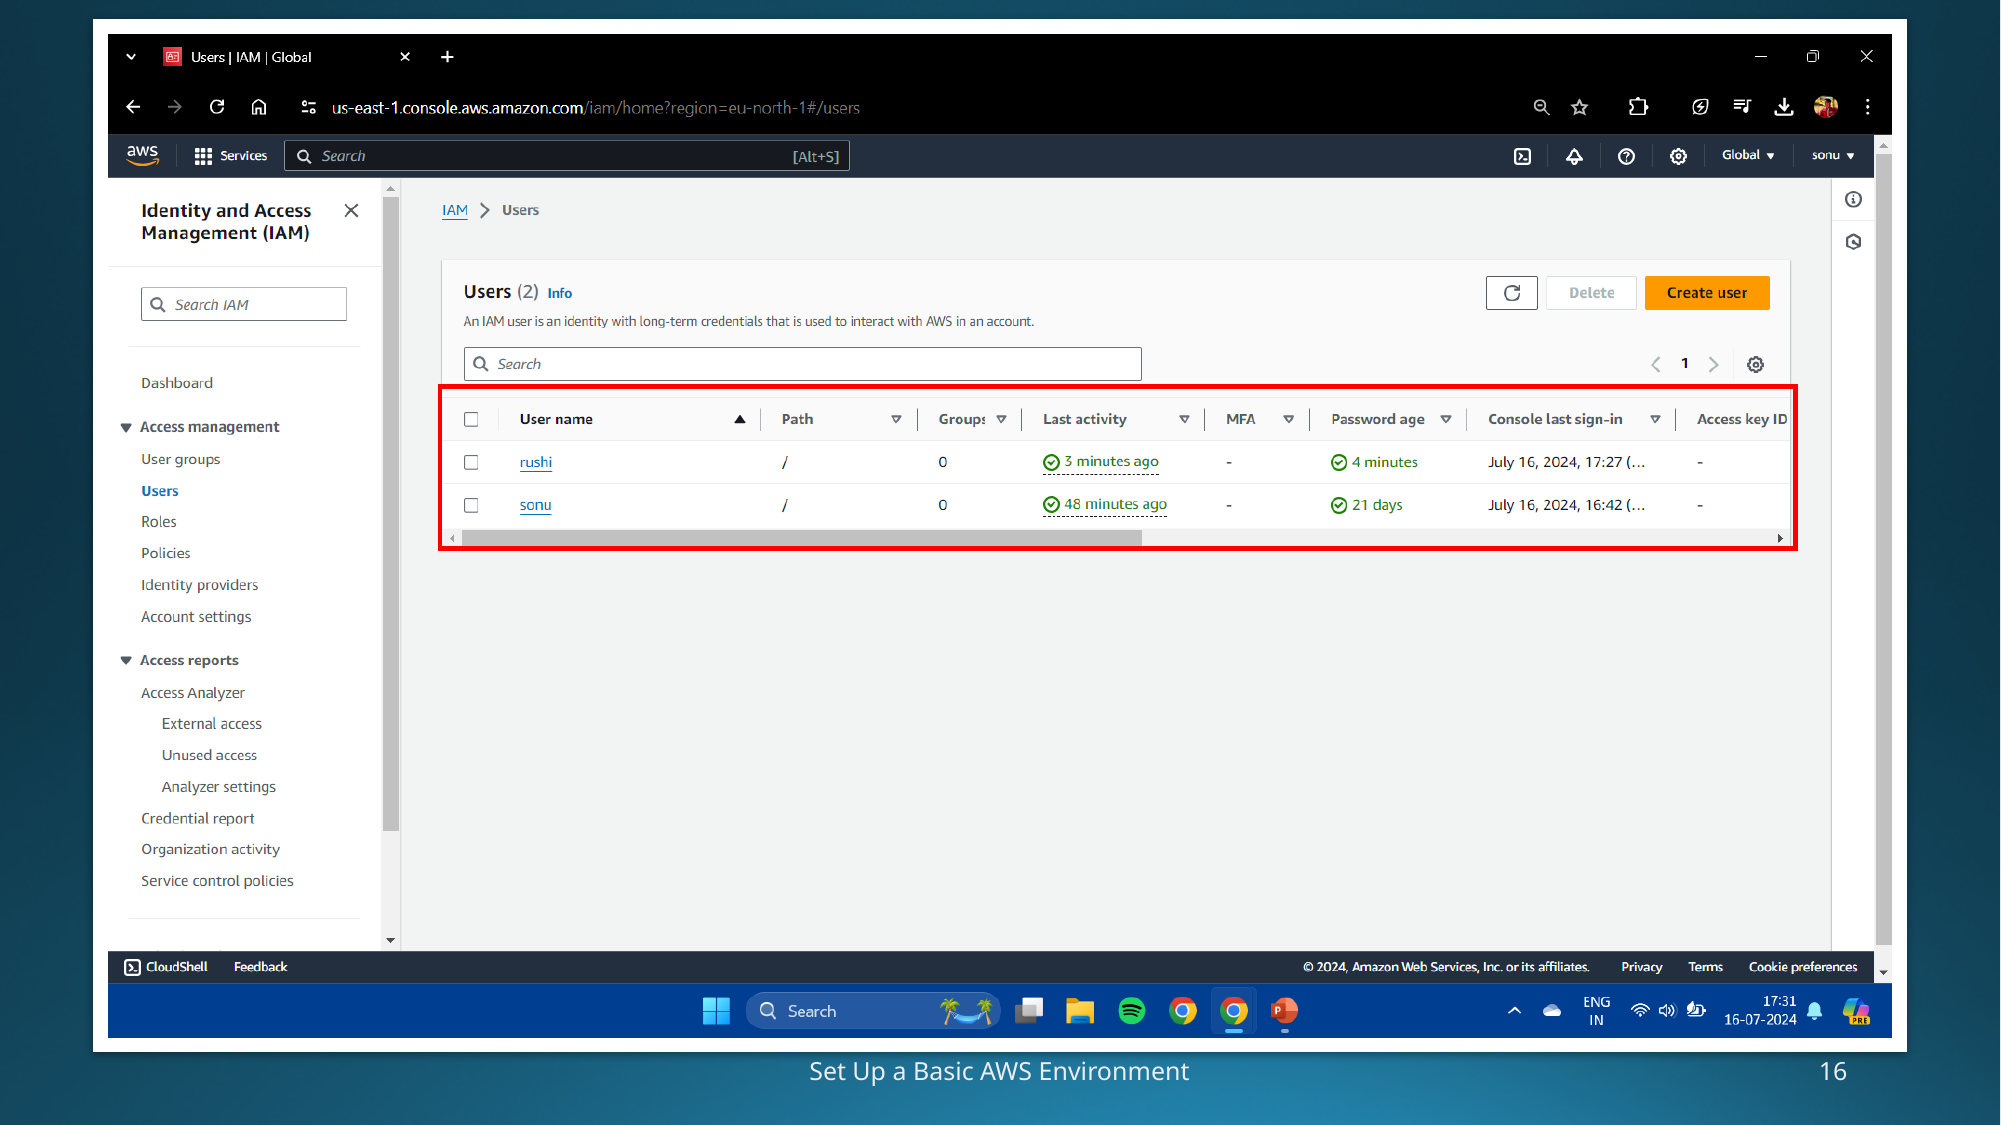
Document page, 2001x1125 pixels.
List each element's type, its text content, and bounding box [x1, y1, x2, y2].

footer Set Up a Basic AWS Environment [662, 1061, 1338, 1103]
picture [0, 0, 2001, 1125]
slide_number 16 [1412, 1061, 1863, 1103]
